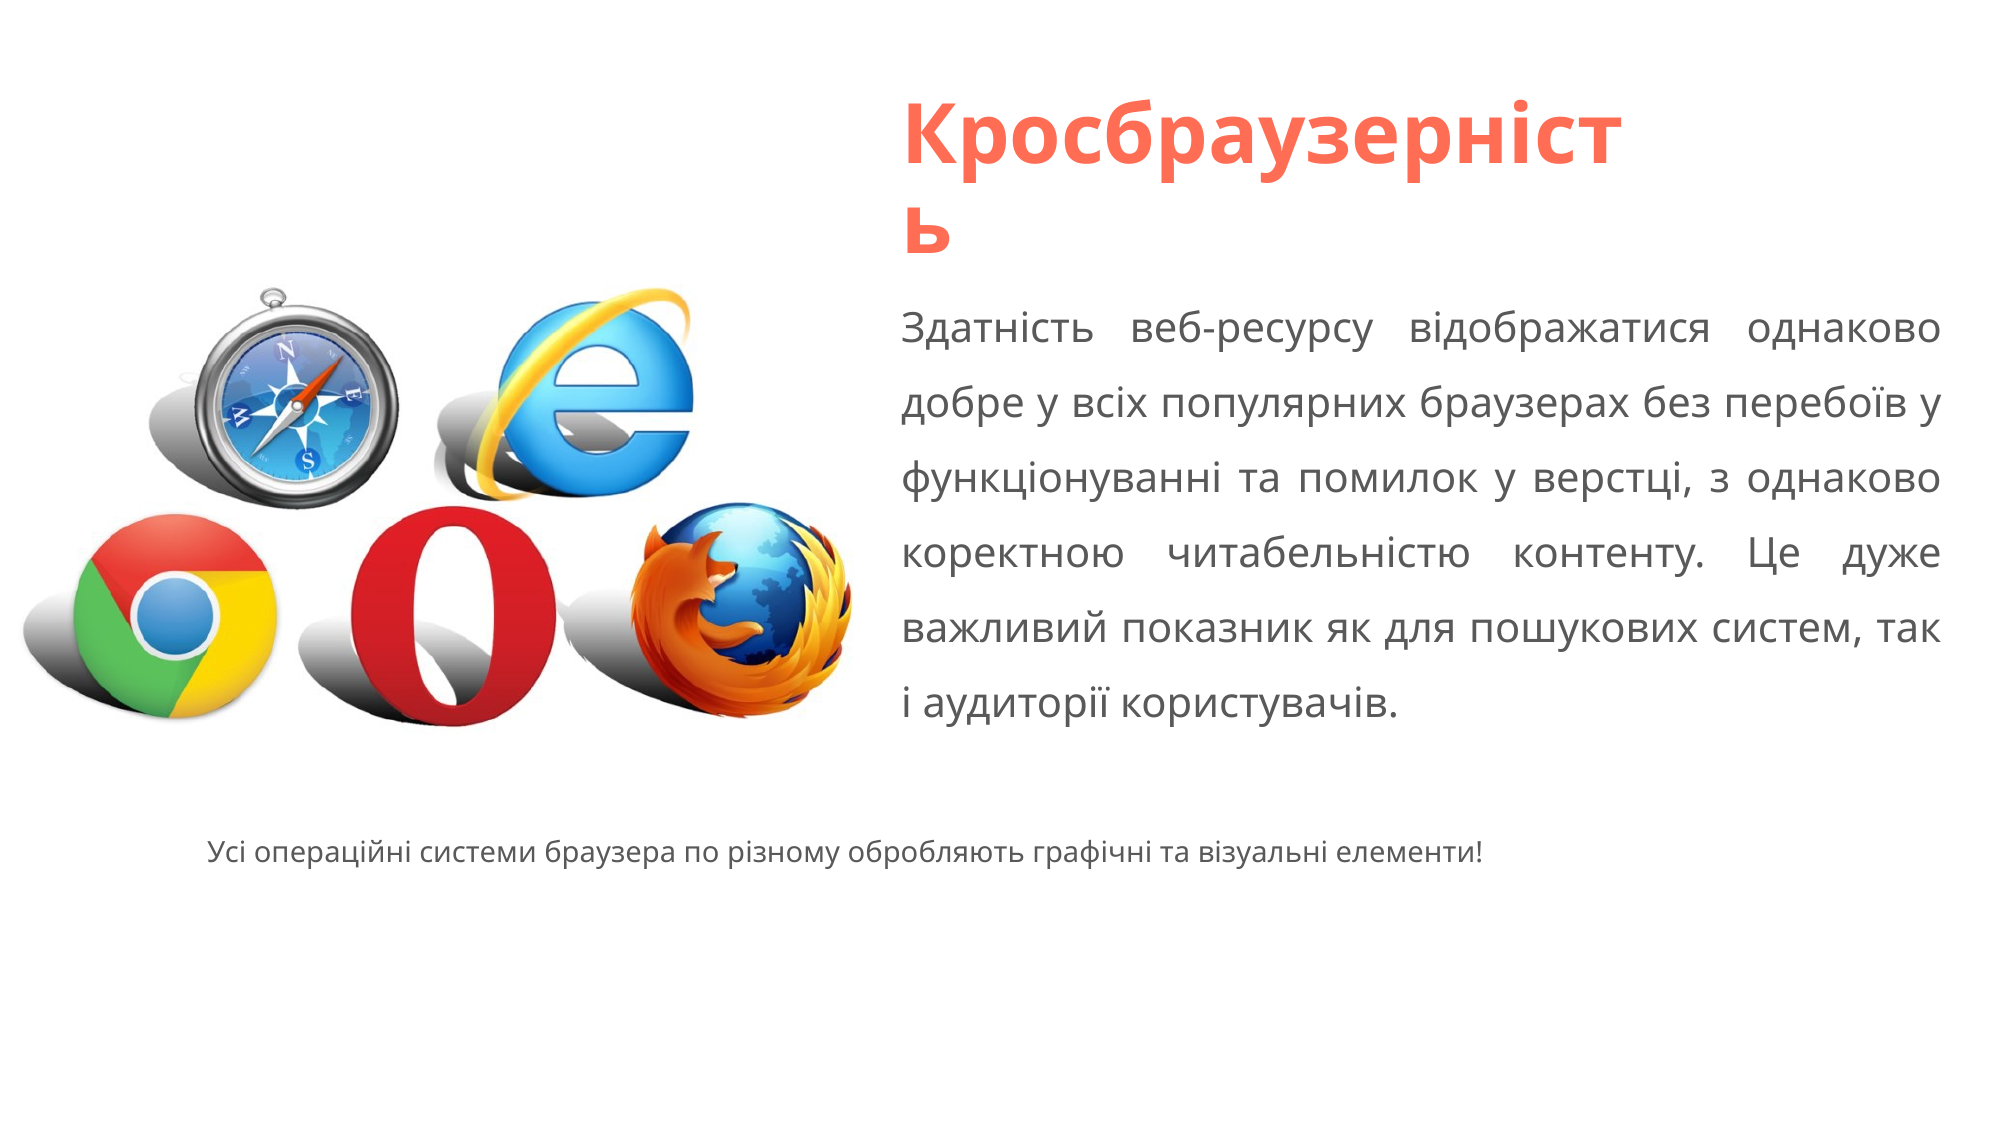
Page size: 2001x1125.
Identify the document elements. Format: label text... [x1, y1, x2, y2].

picture [14, 268, 887, 752]
text_box Усі операційні системи браузера по різному обробляють графічні та візуальні елементи! [192, 826, 1546, 877]
text_box Здатність веб-ресурсу відображатися однаково добре у всіх популярних браузерах без перебоїв у функціонуванні та помилок у верстці, з однаково коректною читабельністю контенту. Це дуже важливий показник як для пошукових систем, так і аудиторії користувачів. [886, 268, 1957, 813]
text_box Кросбраузерність [886, 133, 1653, 230]
